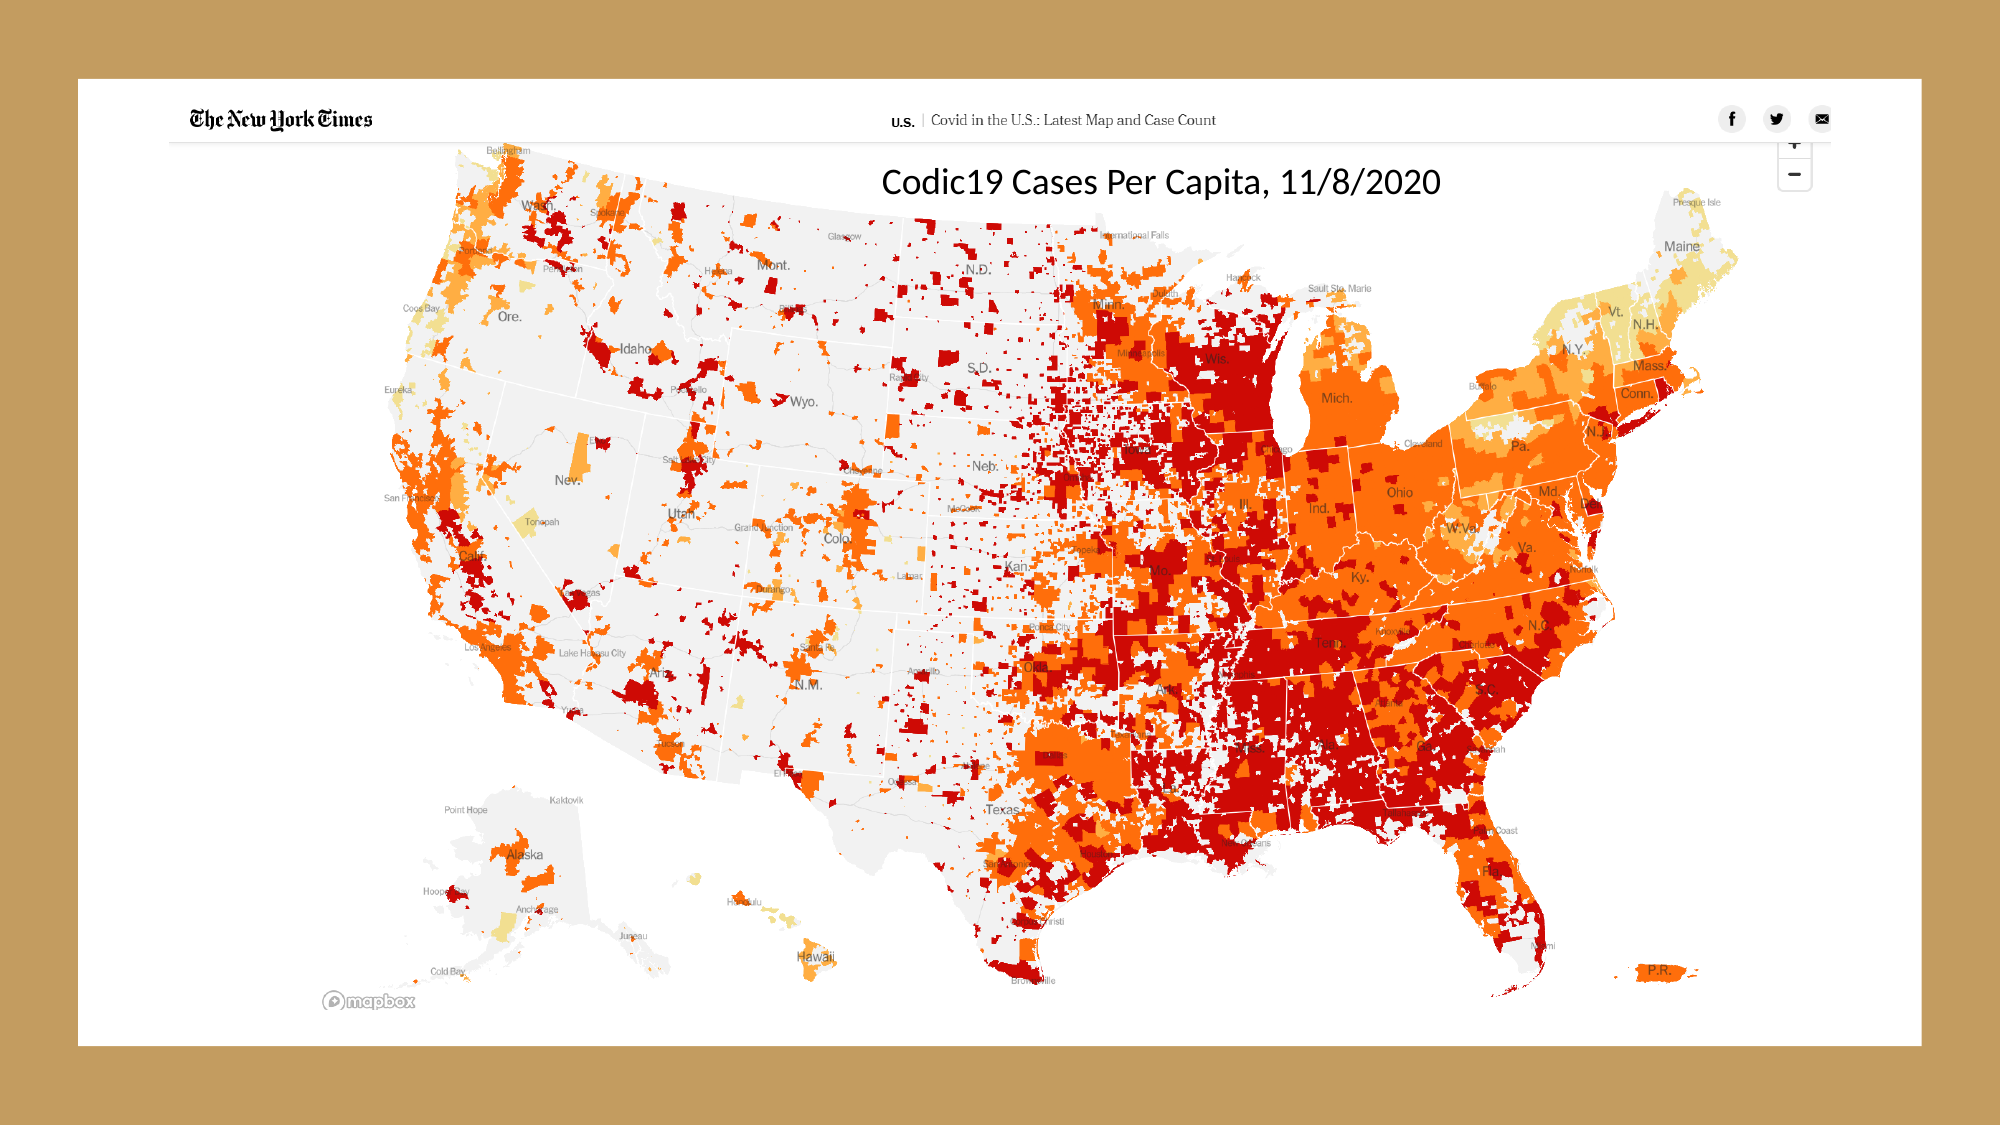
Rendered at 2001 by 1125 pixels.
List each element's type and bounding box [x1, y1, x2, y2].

text_box [77, 78, 1923, 1047]
text_box [0, 0, 2000, 1125]
picture [169, 96, 1831, 1011]
